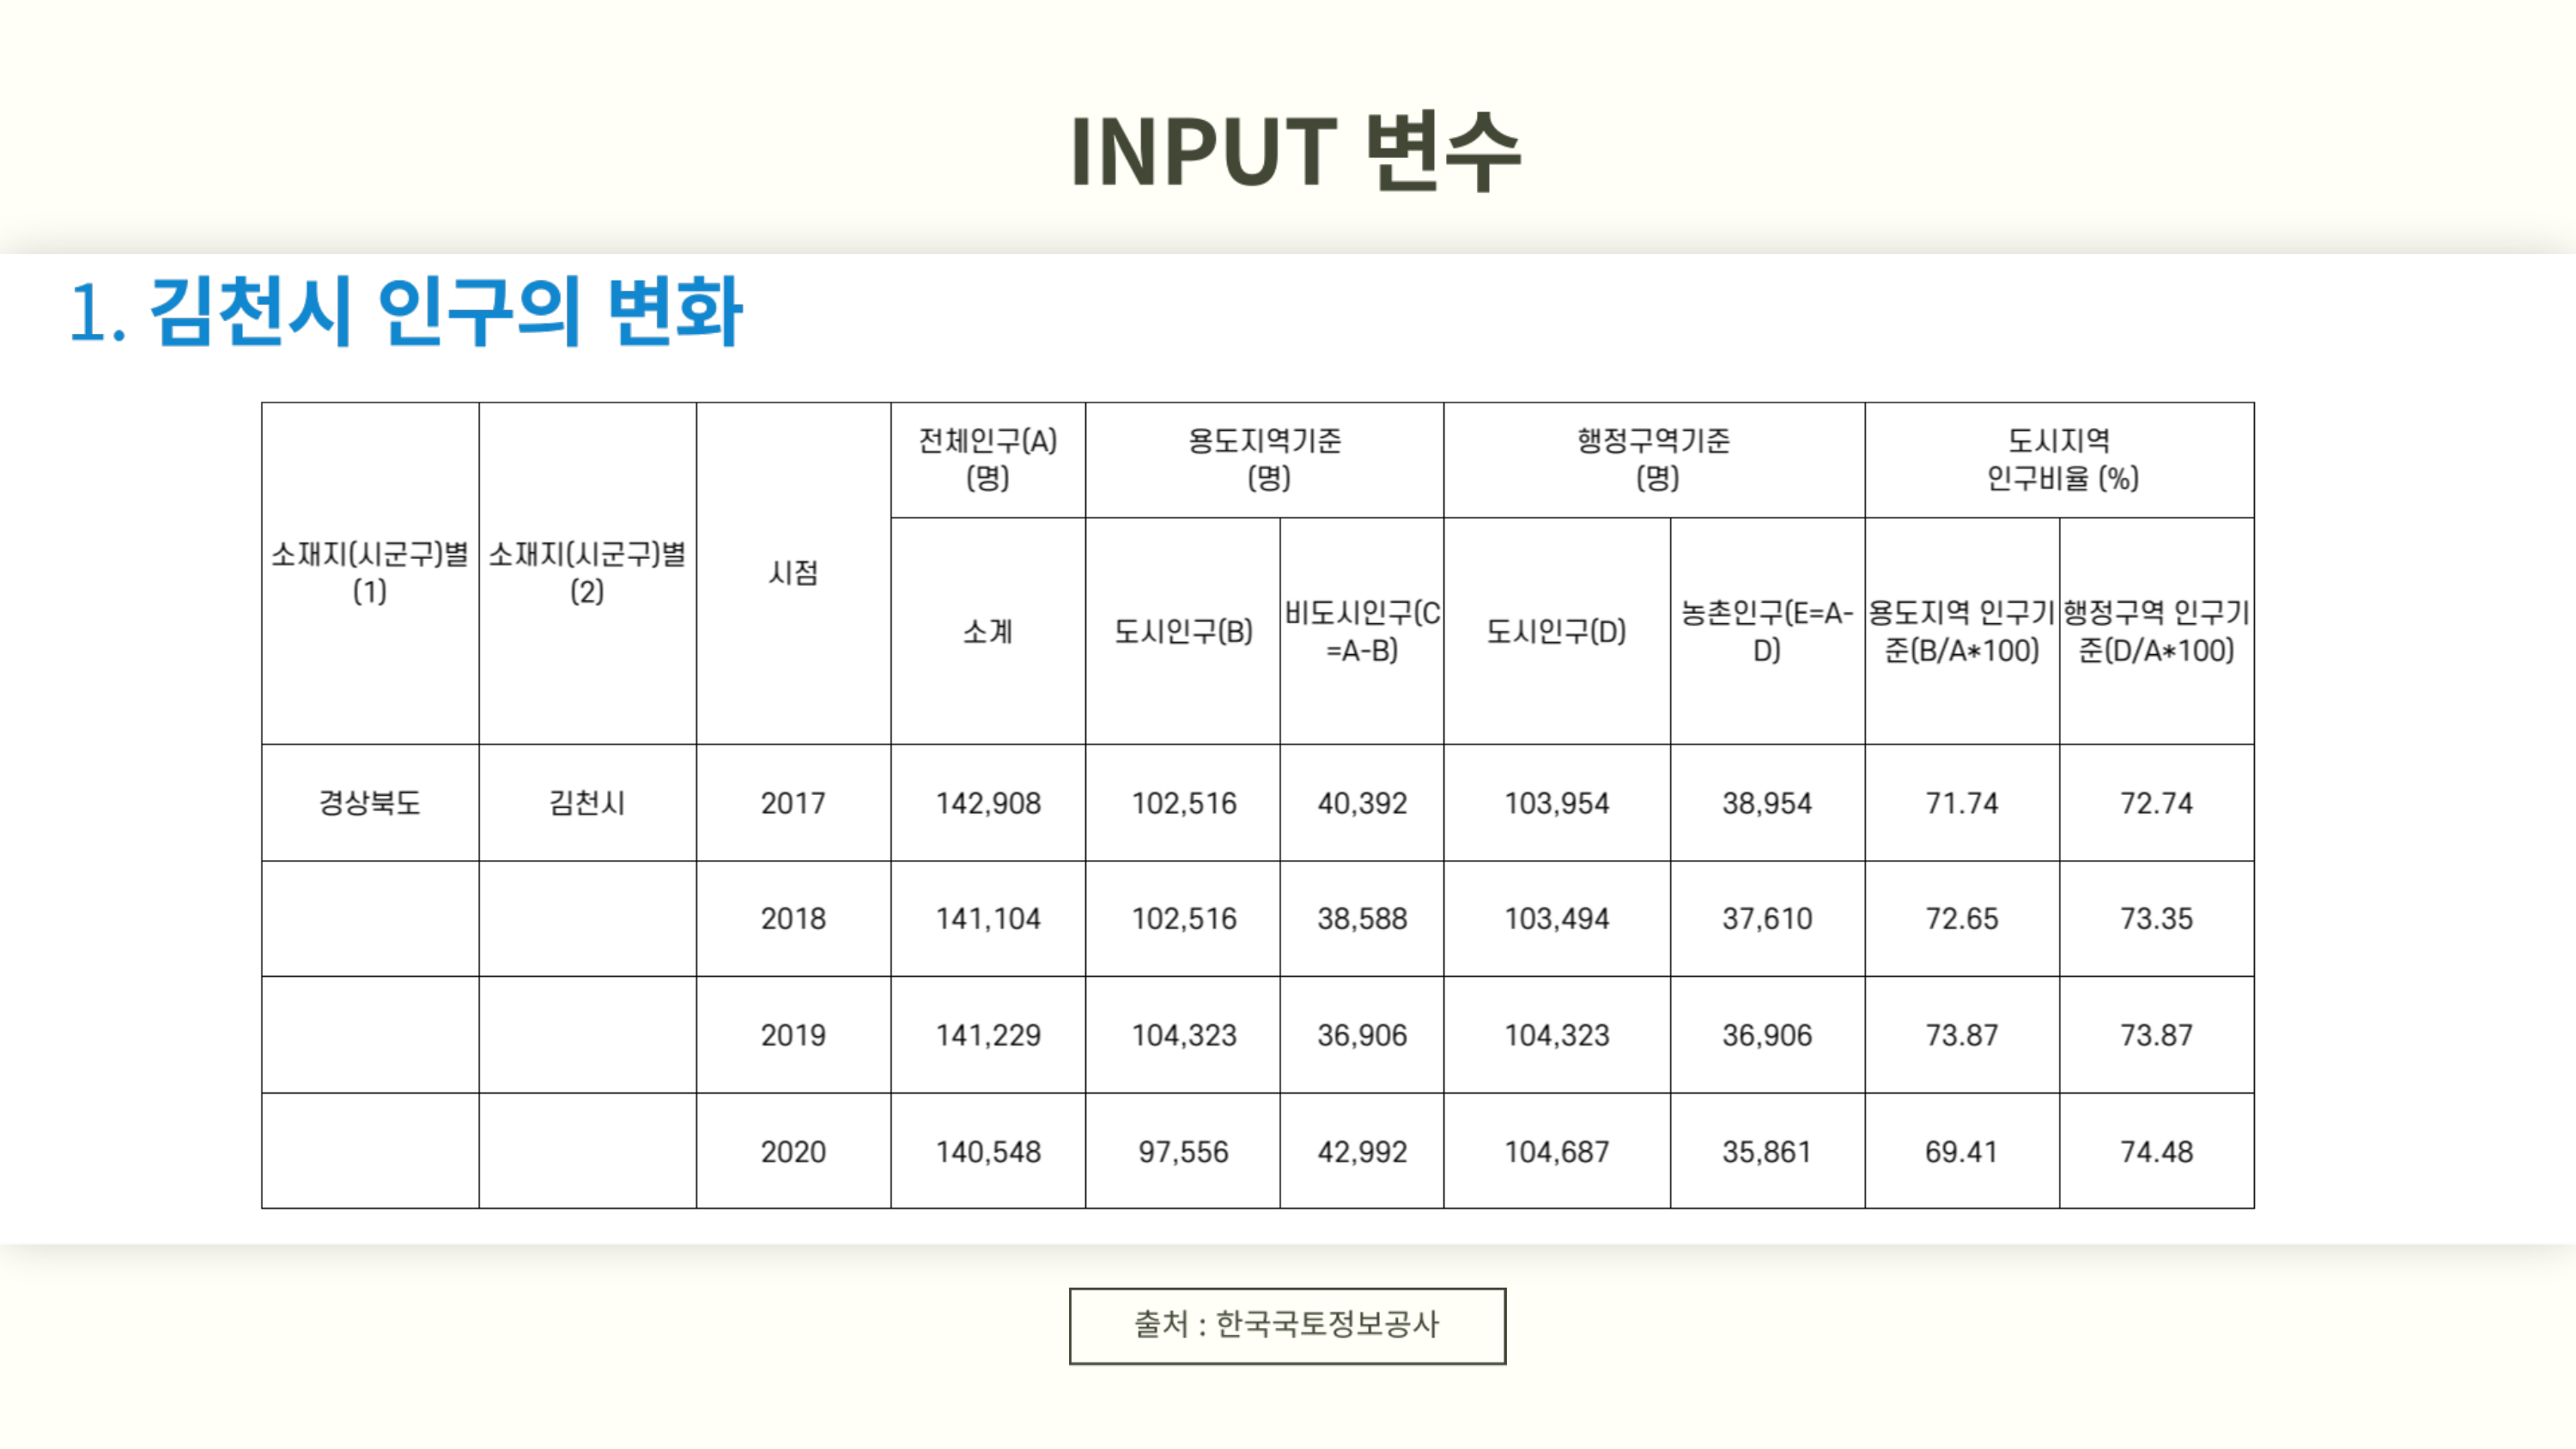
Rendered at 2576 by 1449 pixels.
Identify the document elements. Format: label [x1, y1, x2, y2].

text_box [1068, 1288, 1507, 1367]
picture [0, 0, 2576, 1449]
